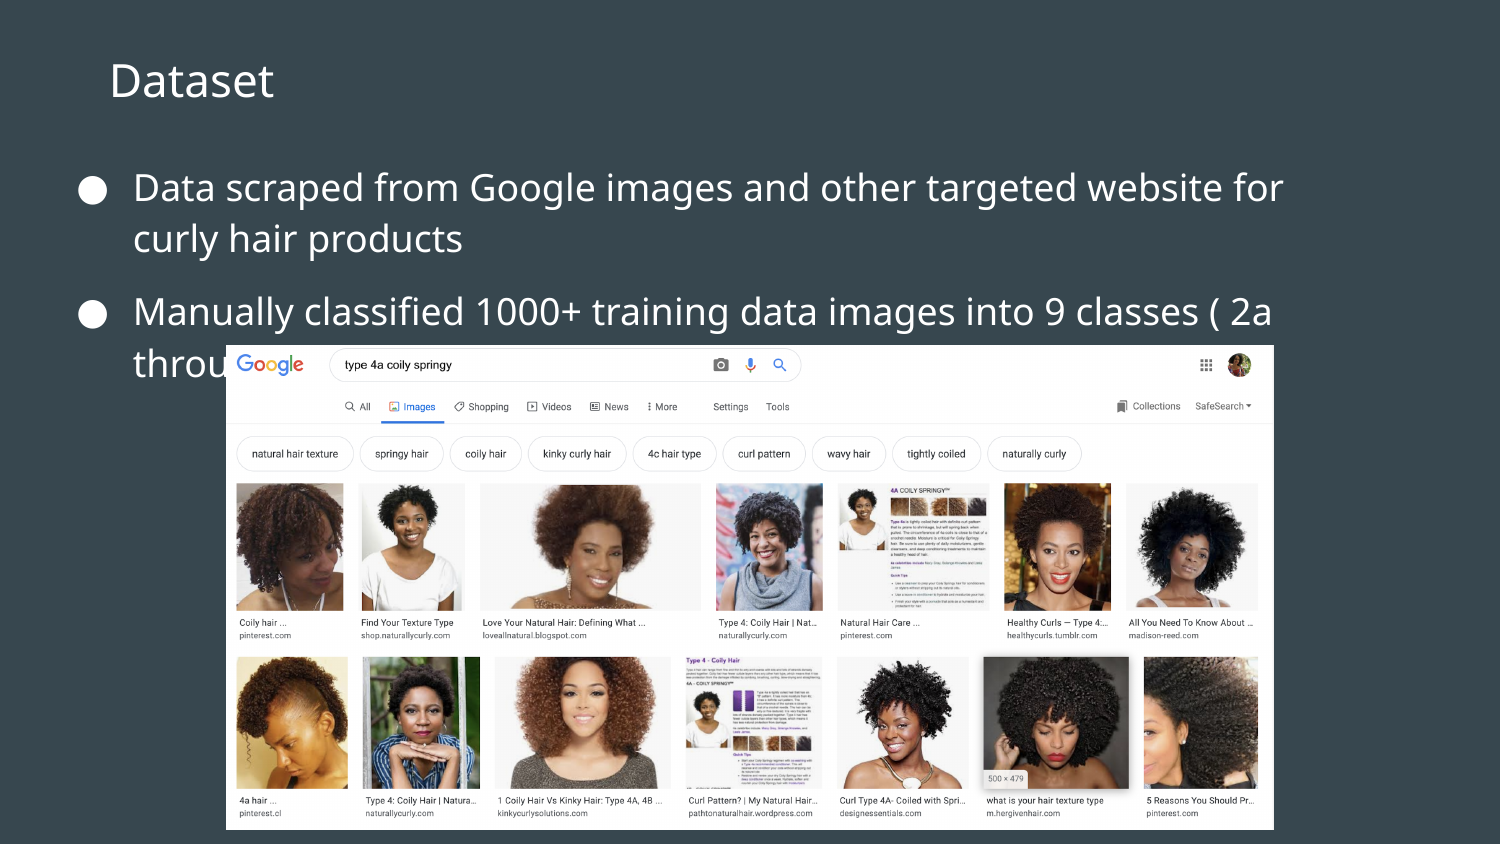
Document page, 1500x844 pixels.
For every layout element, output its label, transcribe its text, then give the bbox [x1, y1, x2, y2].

picture [226, 345, 1274, 830]
title Dataset [93, 36, 1500, 125]
list Data scraped from Google images and other targeted website for curly hair products Manually classified 1000+ training data images into 9 classes ( 2a through 4c). [42, 141, 1376, 513]
